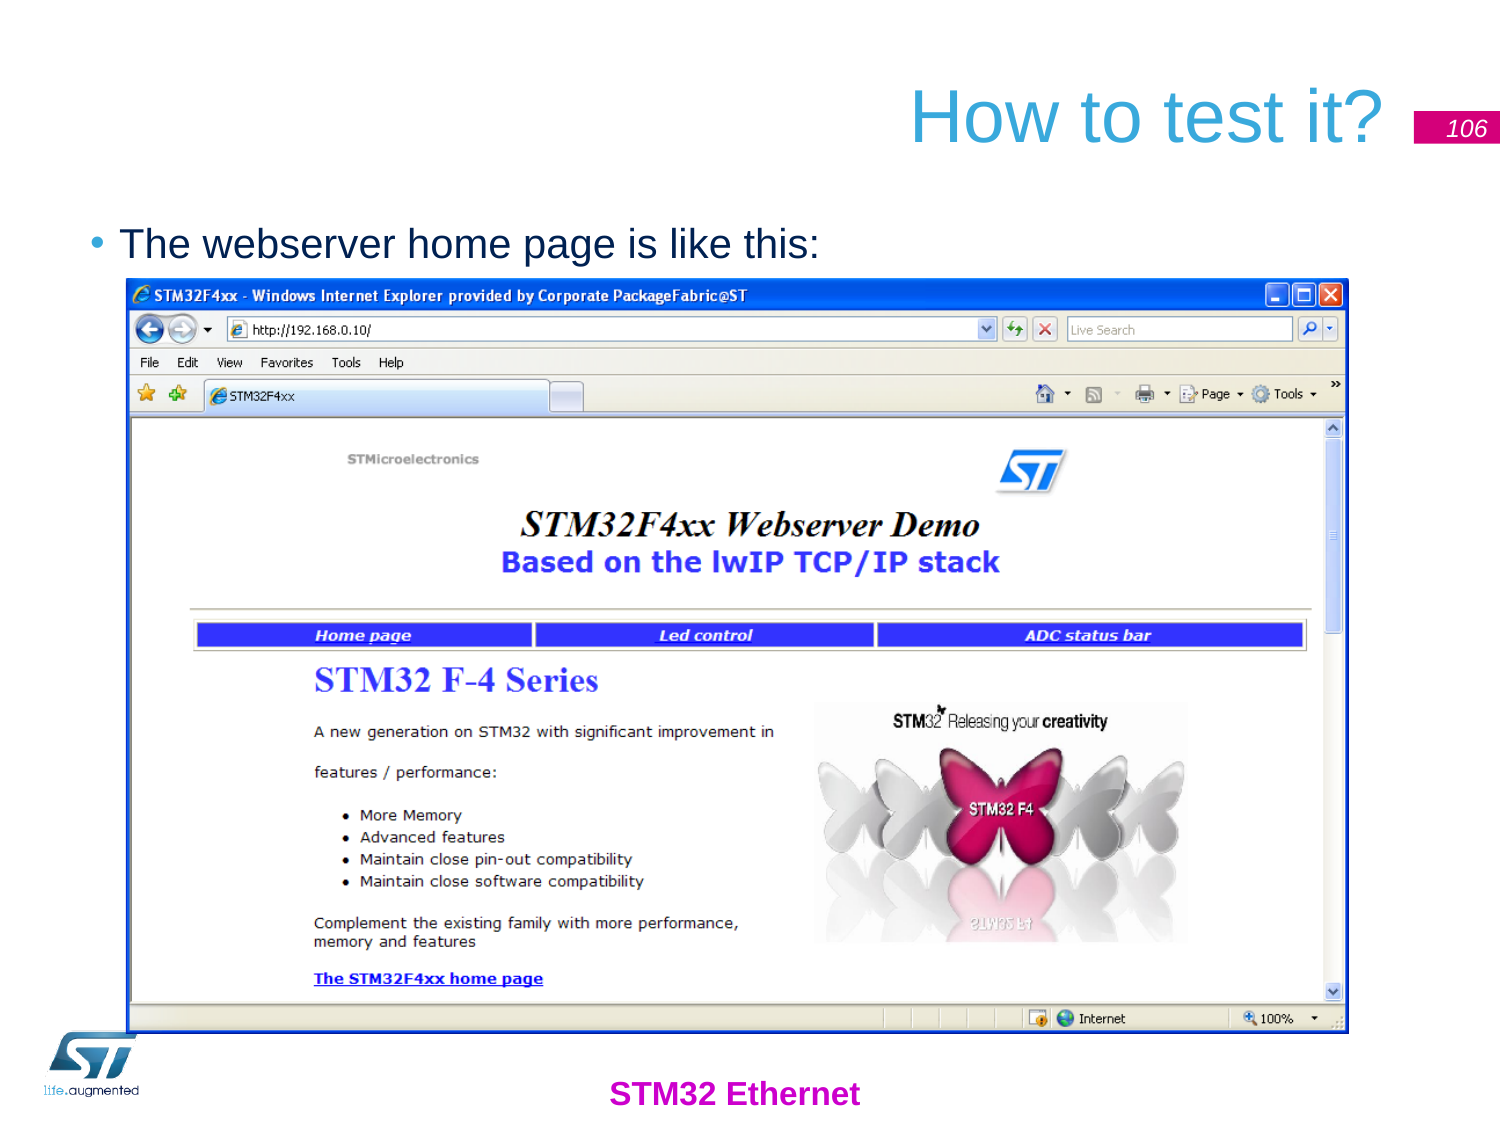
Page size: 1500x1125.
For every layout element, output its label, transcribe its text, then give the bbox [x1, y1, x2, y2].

title How to test it? [75, 19, 1400, 207]
picture [36, 277, 1350, 1103]
slide_number 106 [1413, 111, 1500, 144]
list The webserver home page is like this: [75, 209, 1425, 276]
